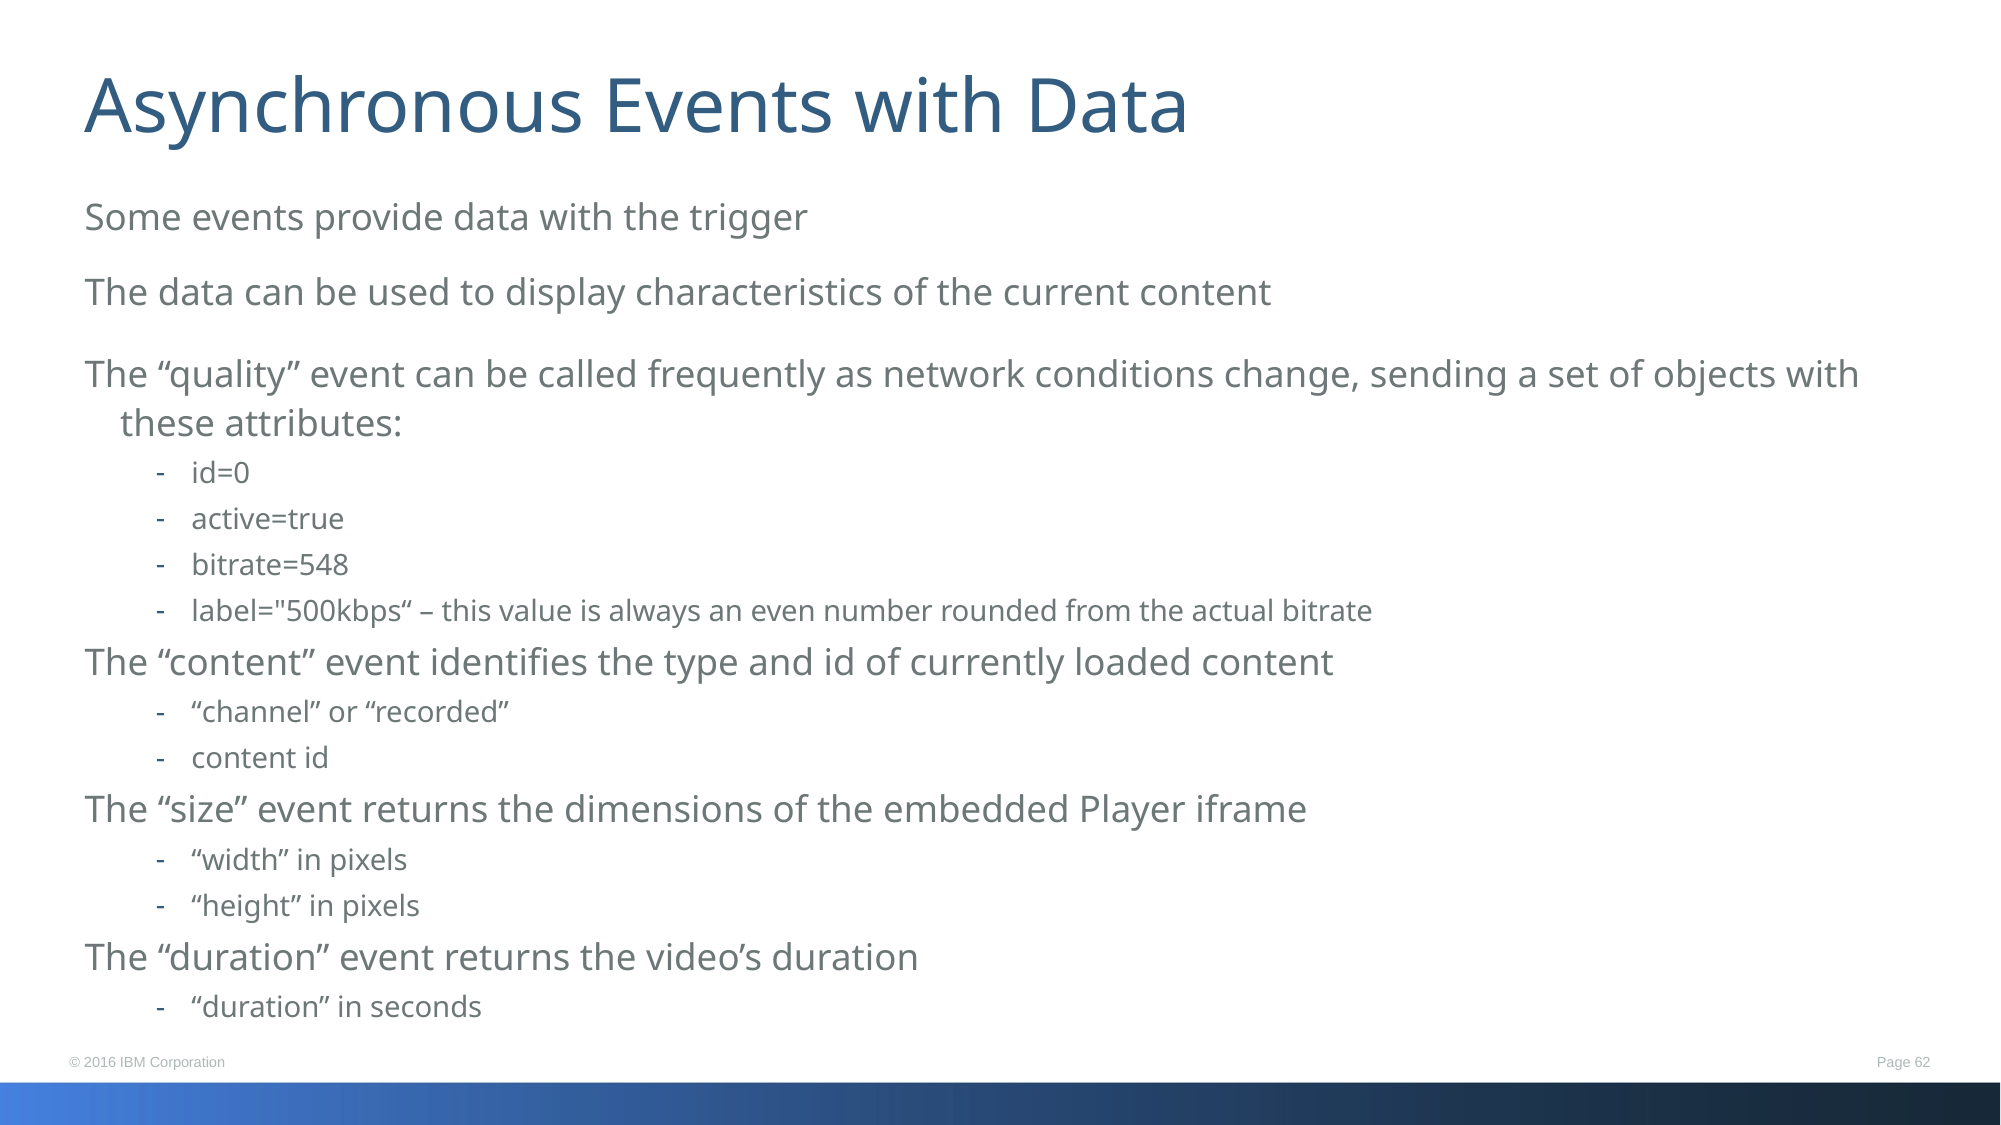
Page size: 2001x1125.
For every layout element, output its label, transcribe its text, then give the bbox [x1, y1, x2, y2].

picture [0, 0, 2001, 1125]
list Some events provide data with the trigger The data can be used to display characteristics of the current content The “quality” event can be called frequently as network conditions change, sending a set of objects with these attributes: id=0 active=true bitrate=548 label="500kbps“ – this value is always an even number rounded from the actual bitrate The “content” event identifies the type and id of currently loaded content “channel” or “recorded” content id The “size” event returns the dimensions of the embedded Player iframe “width” in pixels “height” in pixels The “duration” event returns the video’s duration “duration” in seconds [69, 181, 1931, 1038]
title Asynchronous Events with Data [69, 59, 1931, 181]
